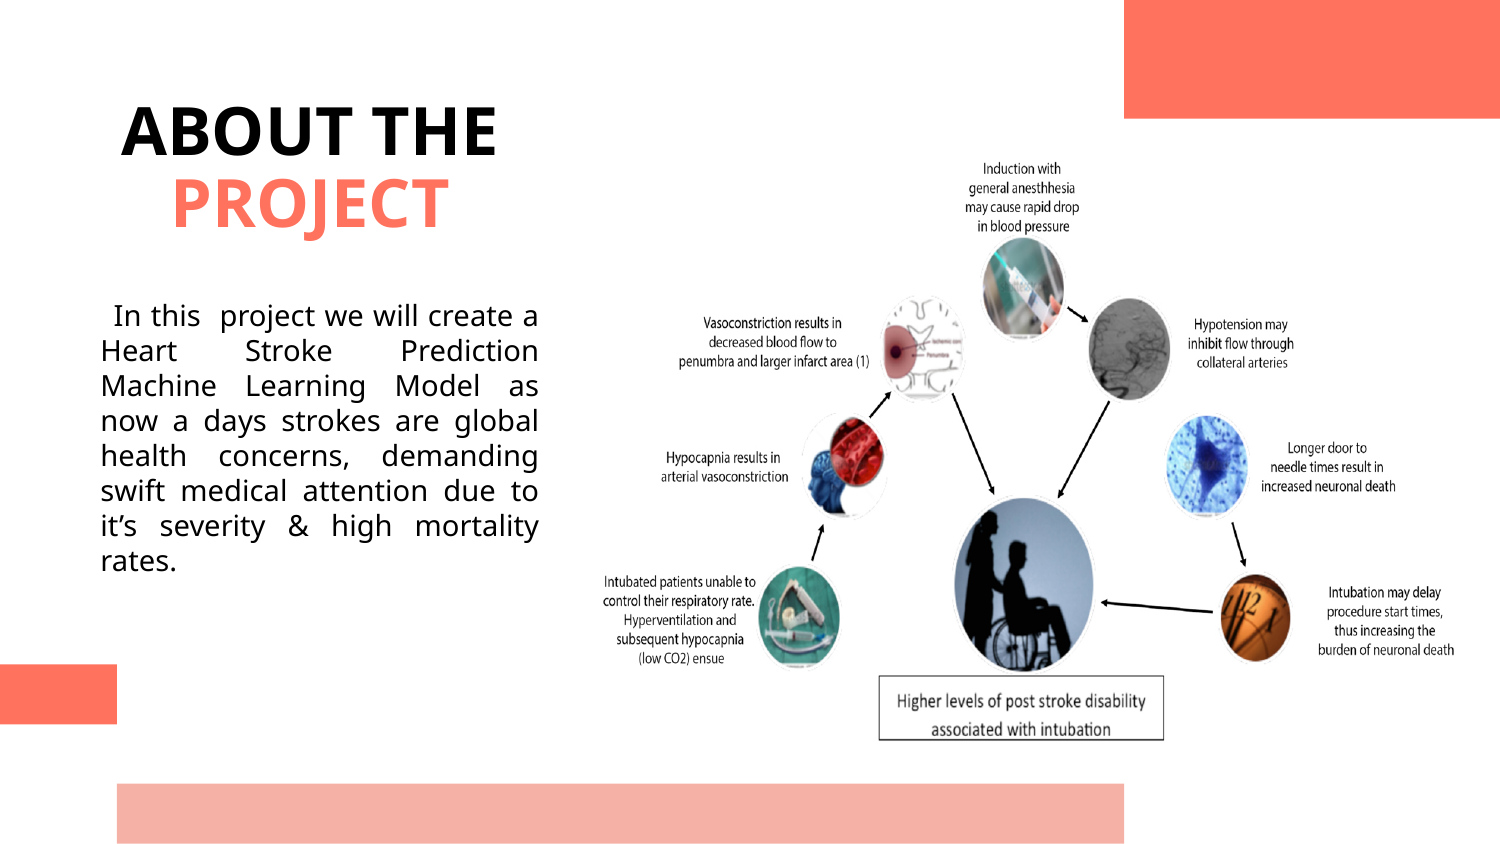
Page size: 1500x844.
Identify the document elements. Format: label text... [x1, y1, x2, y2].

subtitle In this project we will create a Heart Stroke Prediction Machine Learning Model as now a days strokes are global health concerns, demanding swift medical attention due to it’s severity & high mortality rates. [10, 282, 555, 761]
picture [600, 159, 1456, 745]
title ABOUT THE PROJECT [76, 83, 544, 256]
